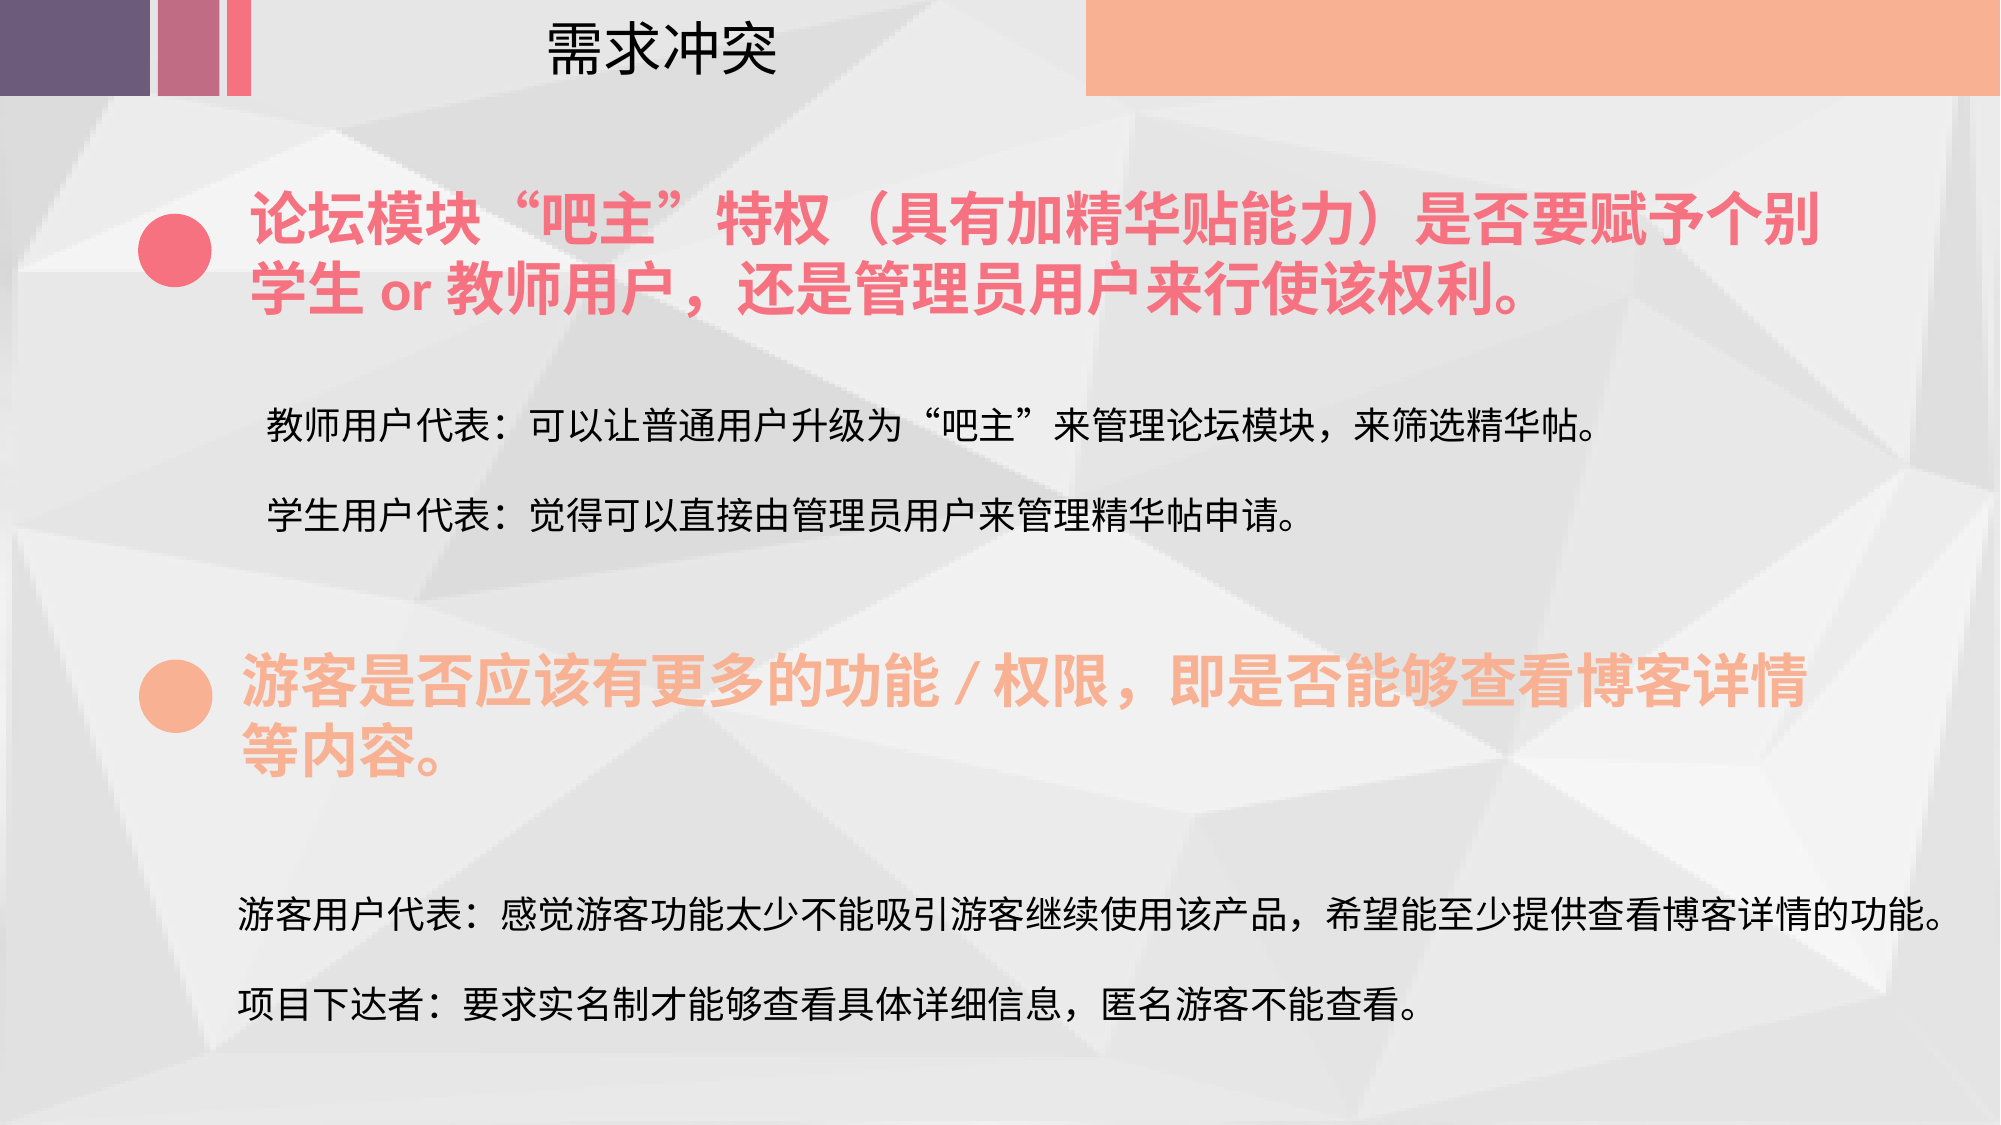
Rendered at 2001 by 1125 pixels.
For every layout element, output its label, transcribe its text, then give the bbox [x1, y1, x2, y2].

text_box 游客是否应该有更多的功能/权限，即是否能够查看博客详情等内容。 [227, 637, 1848, 792]
text_box [157, 0, 220, 96]
text_box [1086, 0, 2000, 96]
text_box 论坛模块“吧主”特权（具有加精华贴能力）是否要赋予个别学生or教师用户，还是管理员用户来行使该权利。 [234, 175, 1884, 330]
text_box [139, 659, 213, 733]
text_box 教师用户代表：可以让普通用户升级为“吧主”来管理论坛模块，来筛选精华帖。 学生用户代表：觉得可以直接由管理员用户来管理精华帖申请。 [120, 349, 1711, 545]
picture [0, 0, 2001, 1125]
text_box [0, 0, 150, 96]
text_box [227, 0, 251, 96]
text_box 游客用户代表：感觉游客功能太少不能吸引游客继续使用该产品，希望能至少提供查看博客详情的功能。 项目下达者：要求实名制才能够查看具体详细信息，匿名游客不能查看。 [91, 838, 1983, 1033]
text_box 需求冲突 [531, 5, 794, 90]
text_box [138, 213, 212, 288]
